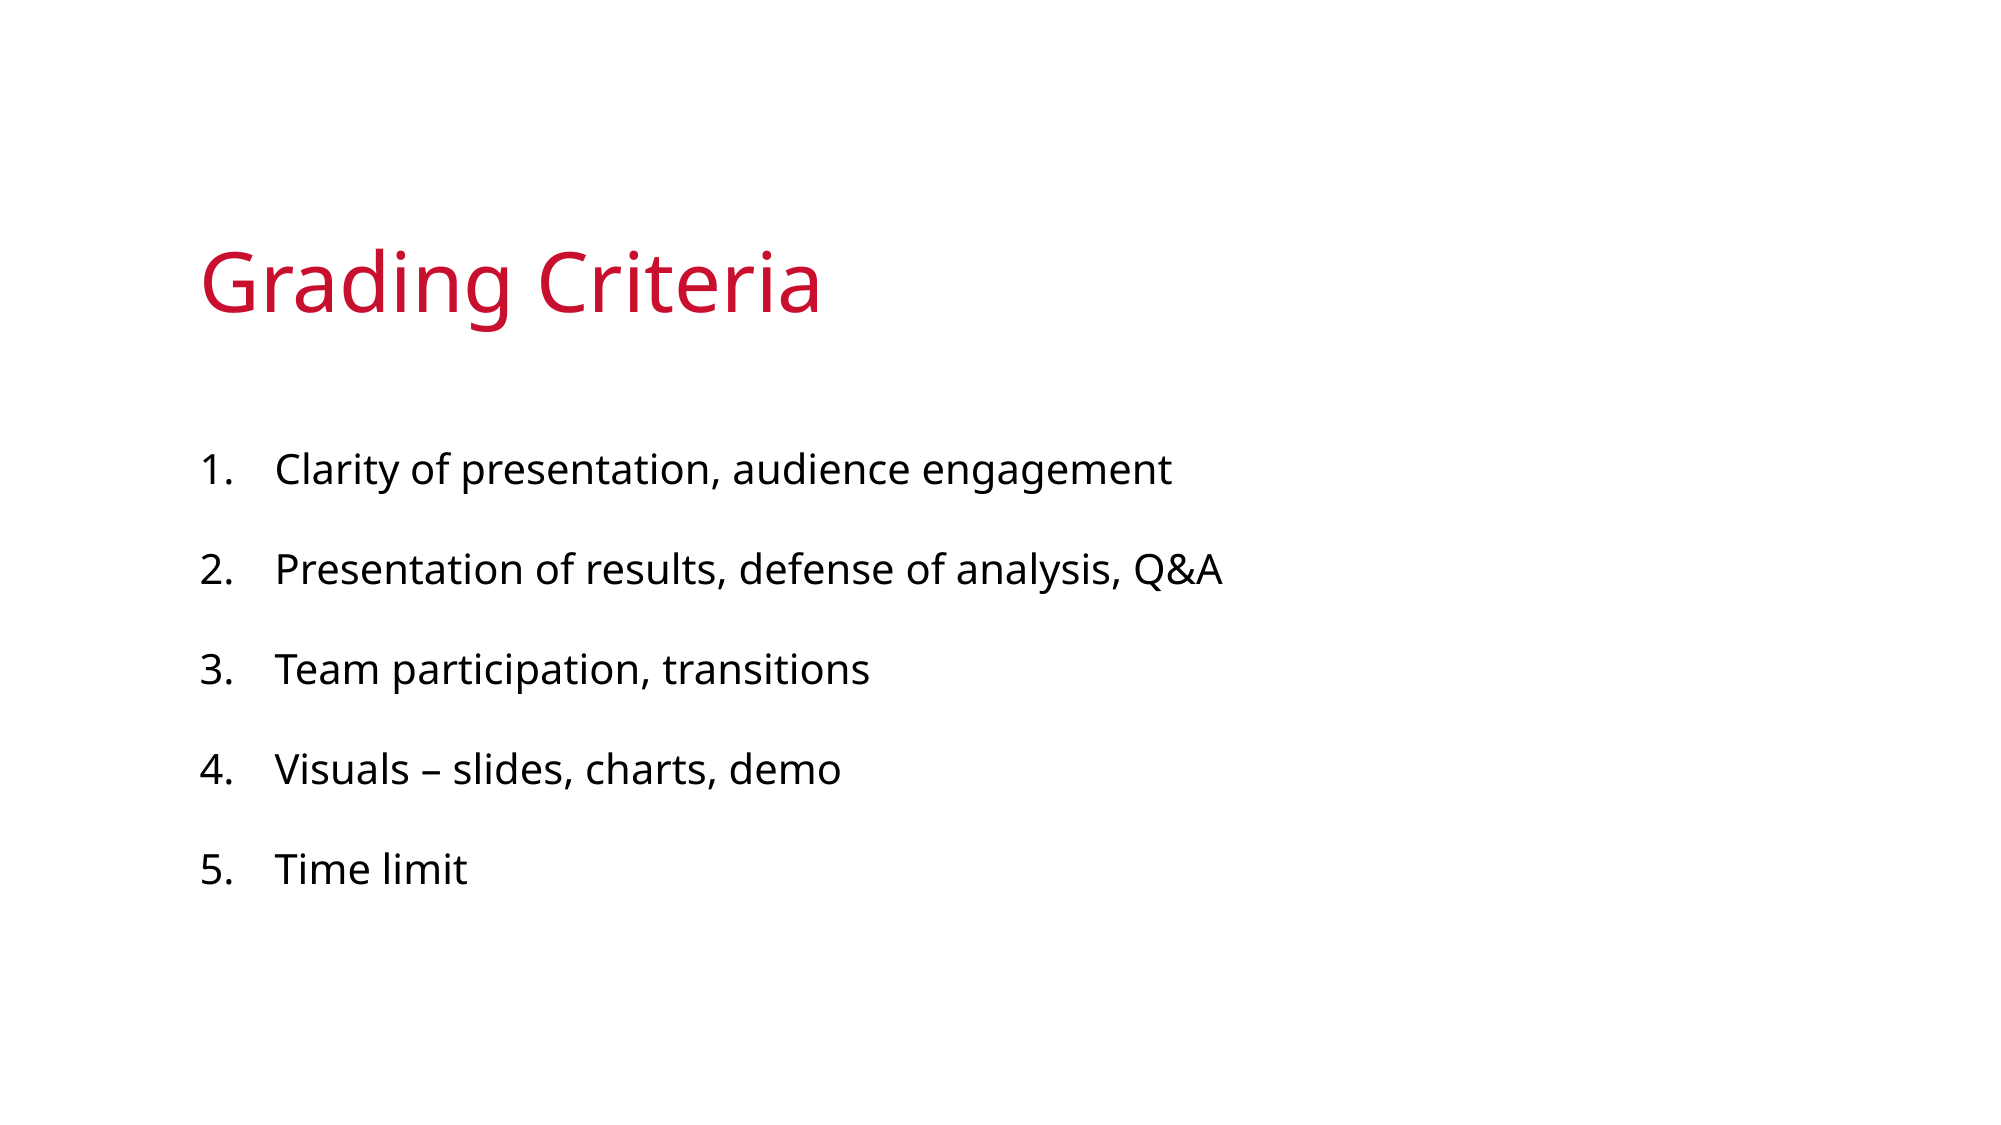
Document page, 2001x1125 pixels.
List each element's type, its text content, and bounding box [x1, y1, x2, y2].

text_box Clarity of presentation, audience engagement Presentation of results, defense of analysis, Q&A Team participation, transitions Visuals – slides, charts, demo Time limit [184, 435, 1569, 901]
text_box Grading Criteria [184, 221, 1265, 337]
